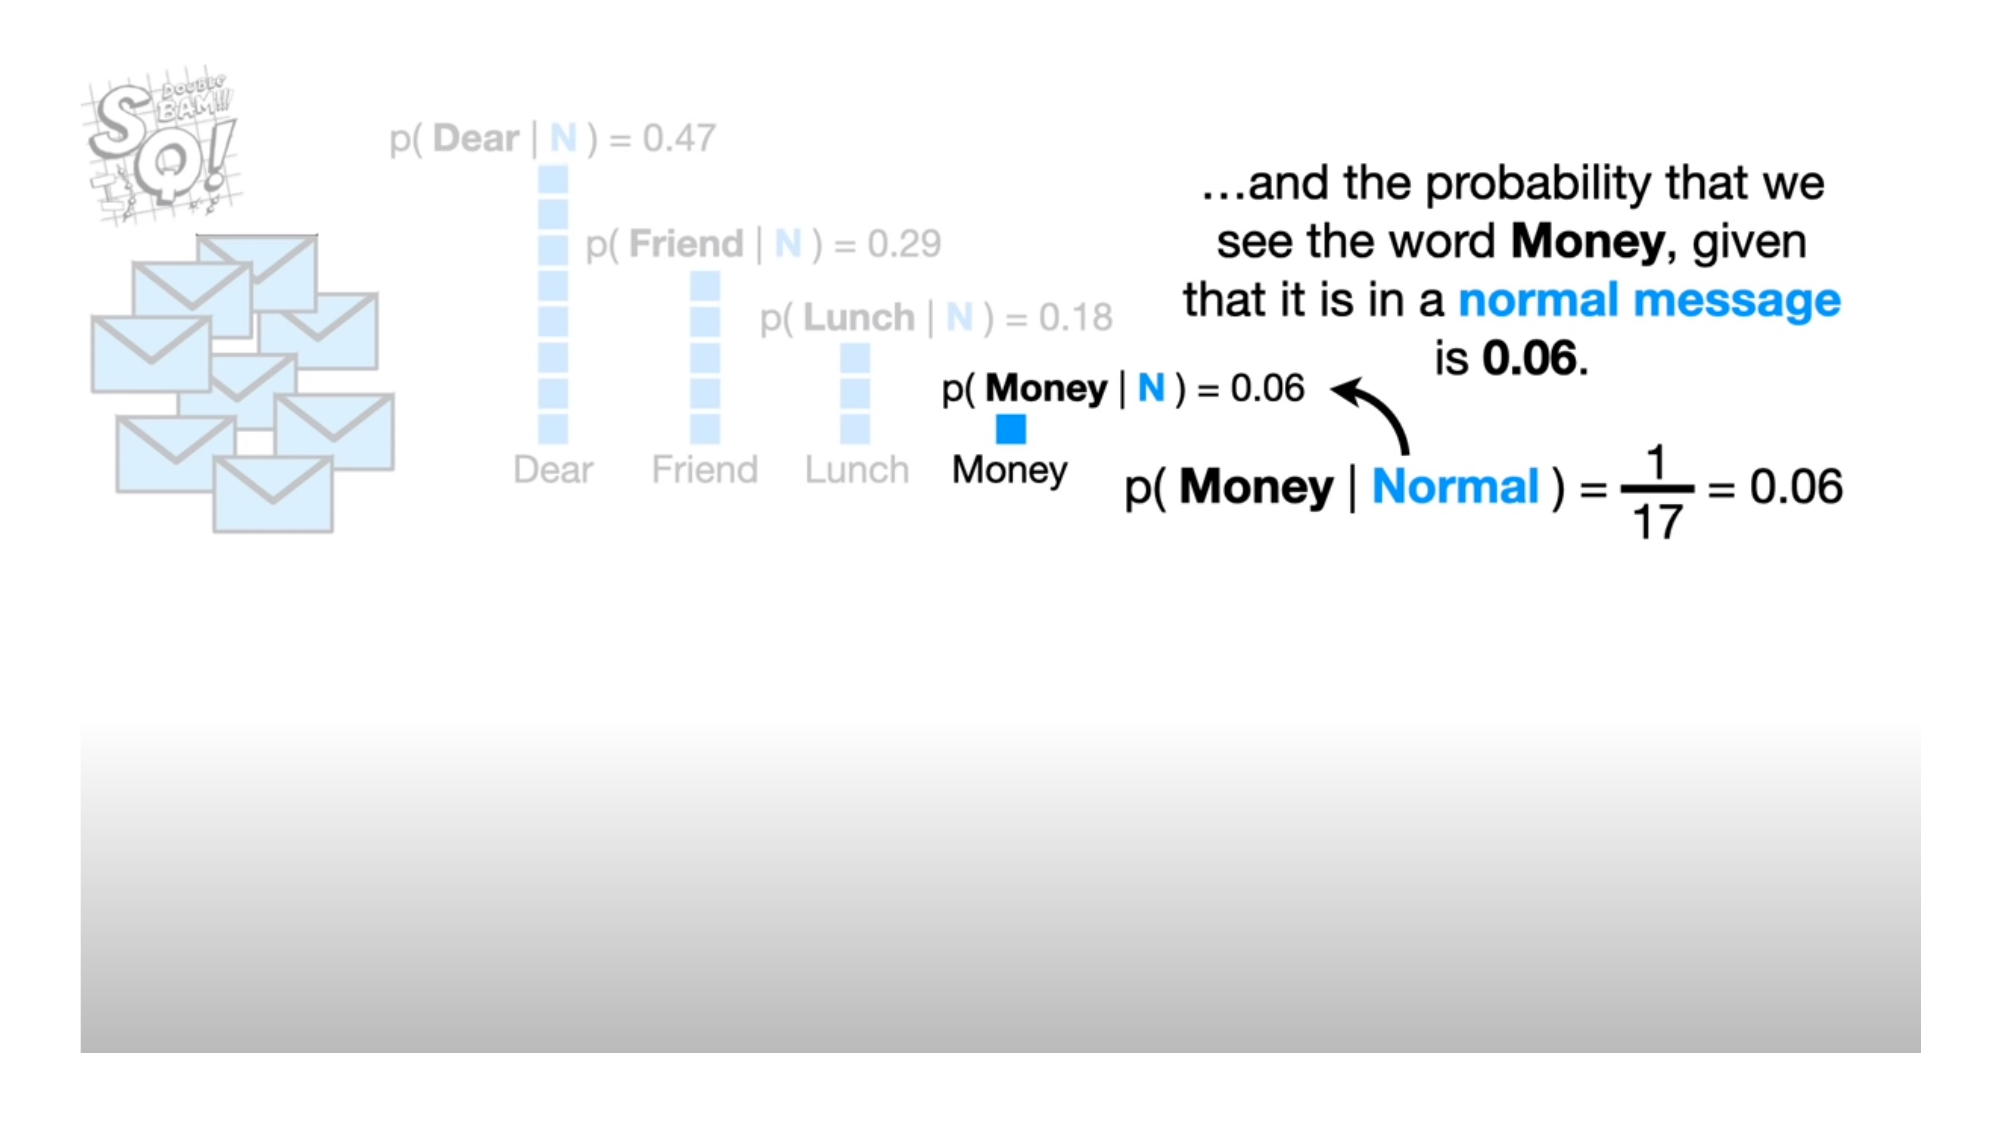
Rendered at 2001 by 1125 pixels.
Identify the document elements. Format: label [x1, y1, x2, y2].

list [75, 59, 1921, 1053]
